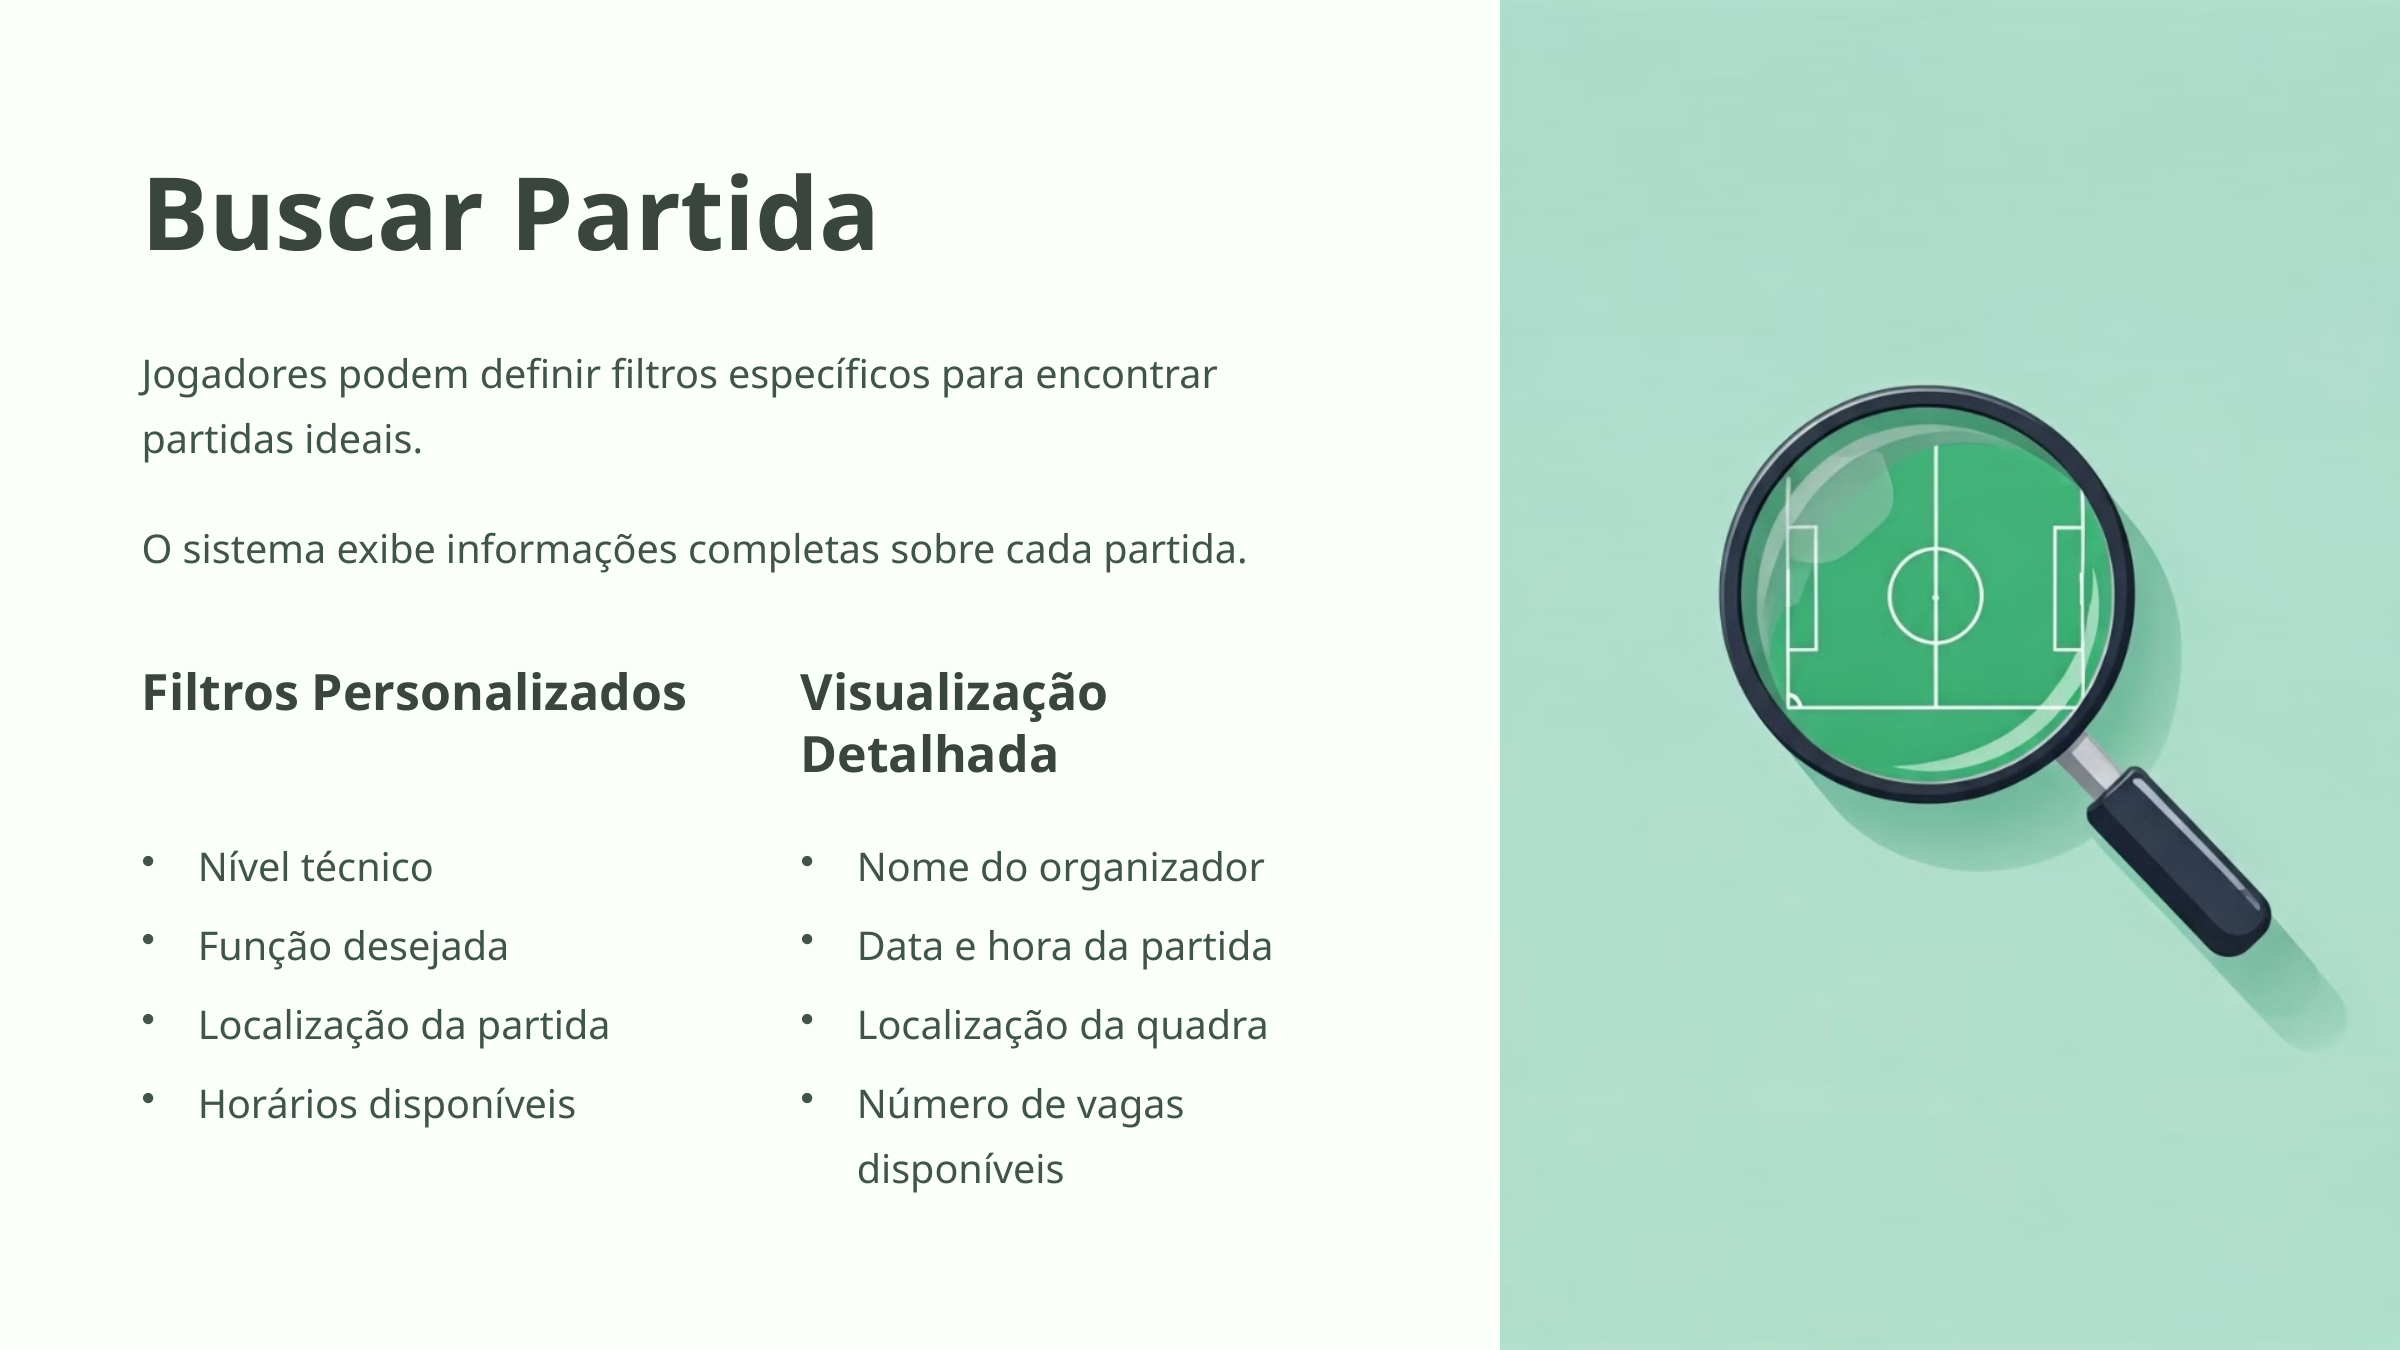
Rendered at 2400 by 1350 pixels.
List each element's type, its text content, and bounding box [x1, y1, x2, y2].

text_box Buscar Partida [141, 144, 1155, 272]
text_box Número de vagas disponíveis [800, 1061, 1360, 1192]
text_box Horários disponíveis [141, 1061, 701, 1127]
text_box Visualização Detalhada [800, 657, 1360, 785]
text_box Filtros Personalizados [141, 657, 701, 785]
text_box O sistema exibe informações completas sobre cada partida. [141, 506, 1359, 572]
text_box Jogadores podem definir filtros específicos para encontrar partidas ideais. [141, 331, 1359, 462]
text_box Localização da partida [141, 982, 701, 1048]
text_box Data e hora da partida [800, 903, 1360, 969]
picture [1499, 0, 2400, 1350]
text_box Localização da quadra [800, 982, 1360, 1048]
text_box Nível técnico [141, 824, 701, 890]
text_box Nome do organizador [800, 824, 1360, 890]
text_box Função desejada [141, 903, 701, 969]
